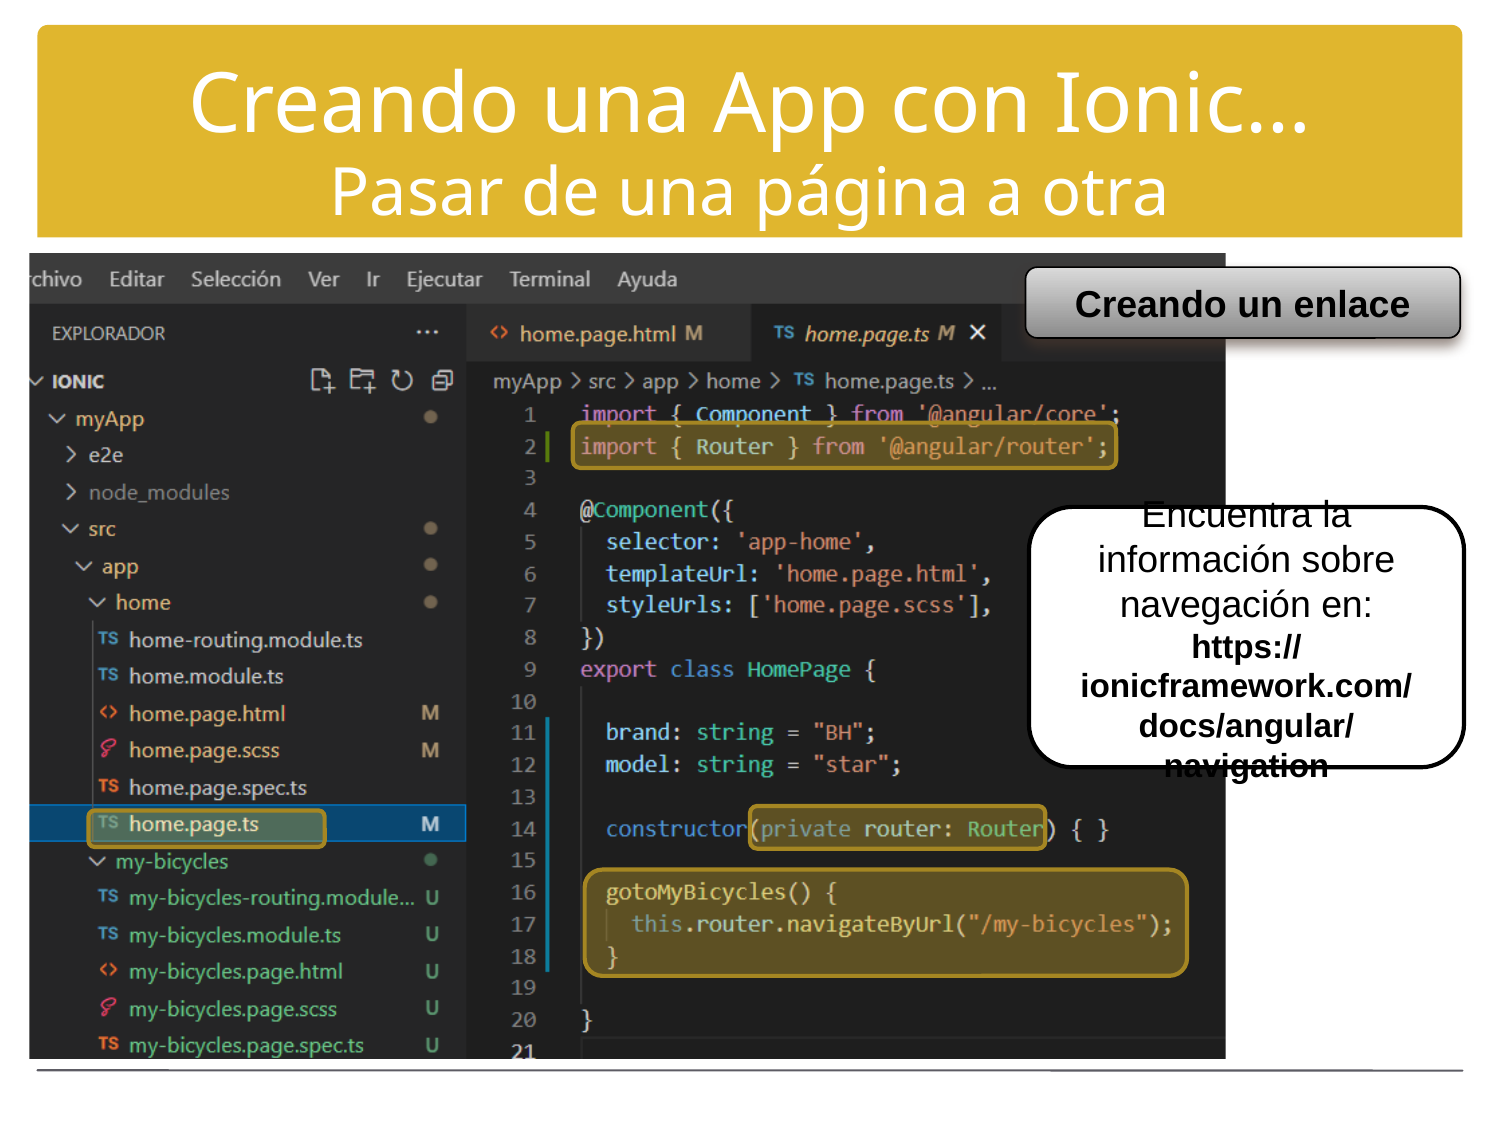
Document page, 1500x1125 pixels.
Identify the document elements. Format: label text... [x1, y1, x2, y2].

title Creando una App con Ionic… Pasar de una página a otra [50, 45, 1450, 233]
text_box Encuentra la información sobre navegación en: https://ionicframework.com/docs/angular/navigation [1234, 504, 1467, 770]
picture [29, 253, 1226, 1059]
text_box Creando un enlace [1234, 266, 1462, 339]
